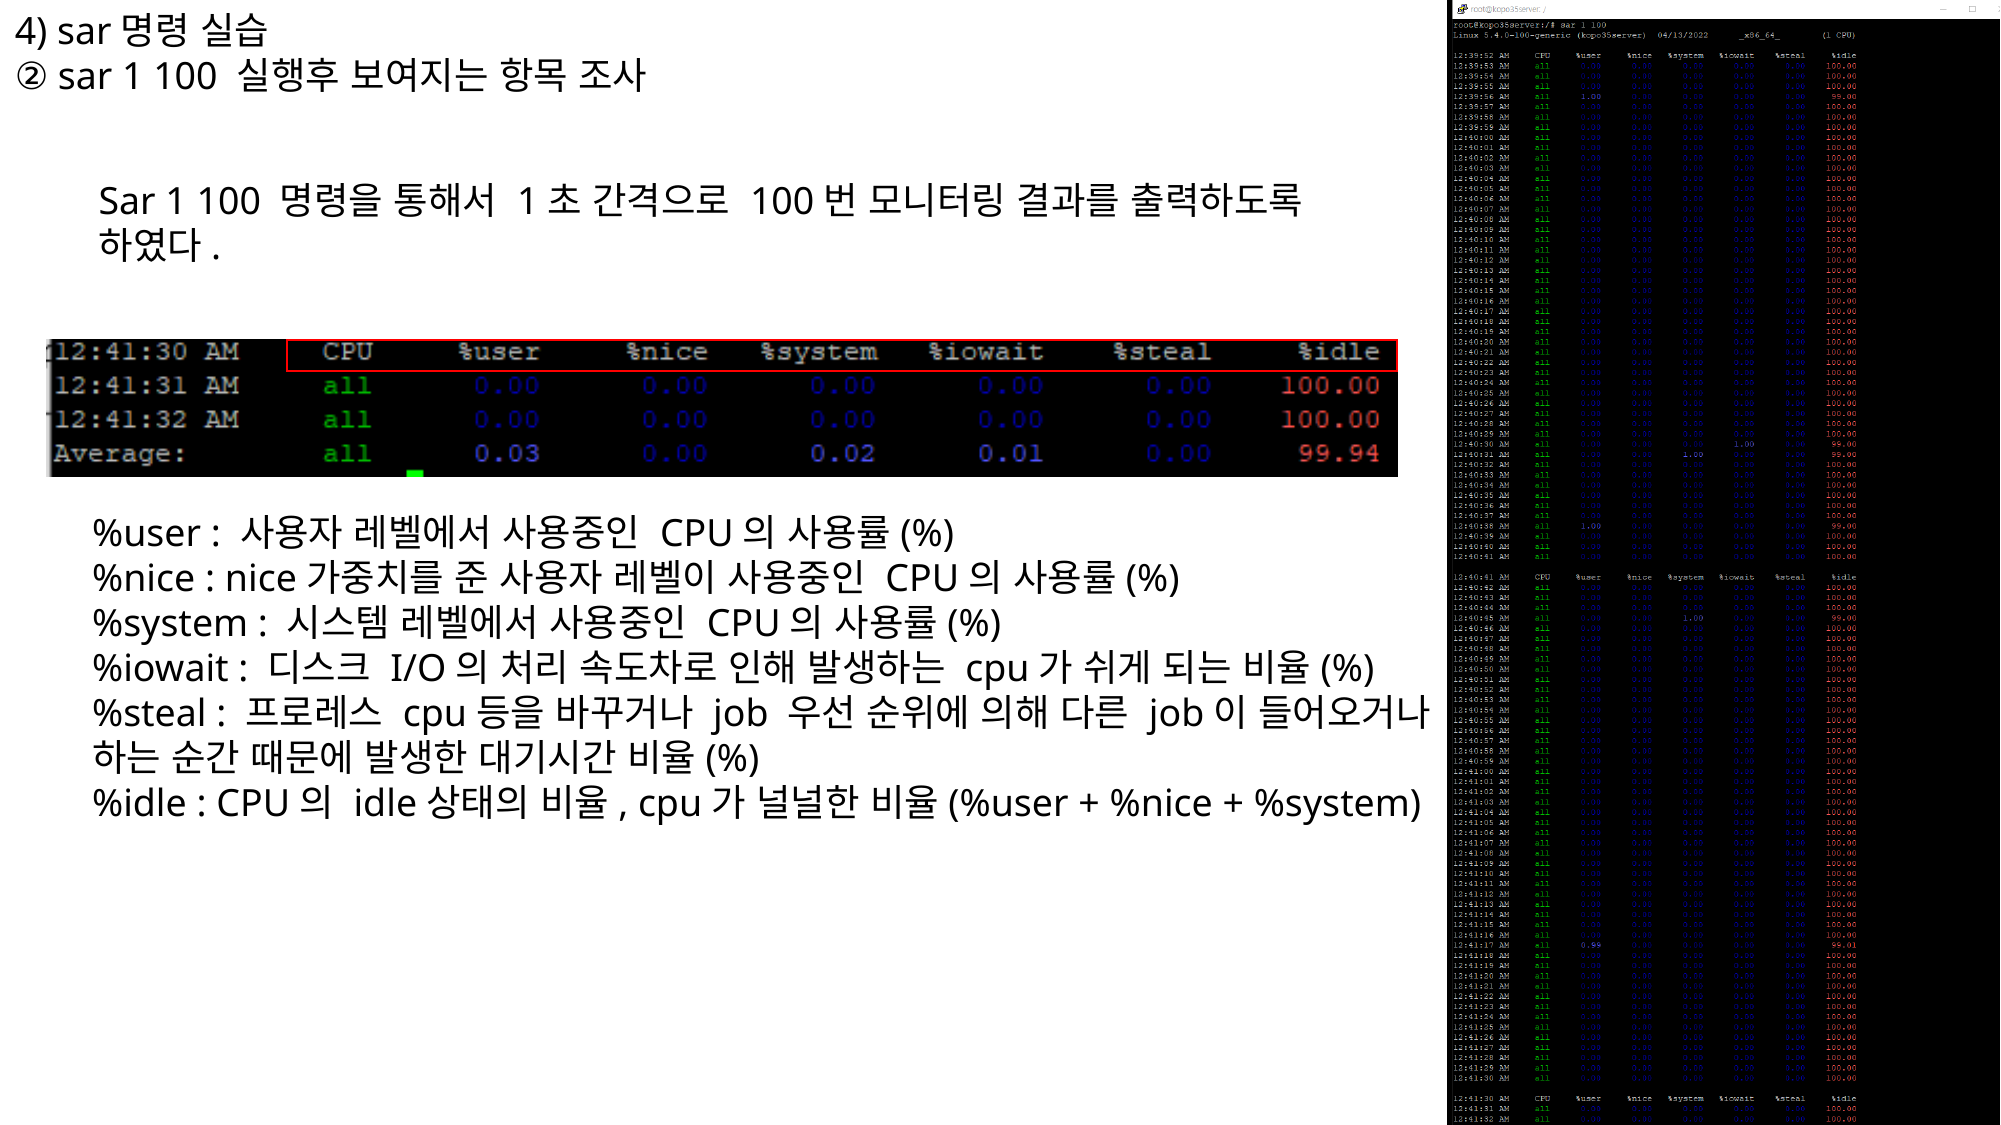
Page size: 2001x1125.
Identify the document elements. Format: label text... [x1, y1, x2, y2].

picture [46, 339, 1398, 477]
text_box %user : 사용자 레벨에서 사용중인 CPU의 사용률(%) %nice : nice가중치를 준 사용자 레벨이 사용중인 CPU의 사용률(%) %system : 시스템 레벨에서 사용중인 CPU의 사용률(%) %iowait : 디스크 I/O의 처리 속도차로 인해 발생하는 cpu가 쉬게 되는 비율(%) %steal : 프로레스 cpu등을 바꾸거나 job 우선 순위에 의해 다른 job이 들어오거나 하는 순간 때문에 발생한 대기시간 비율(%) %idle : CPU의 idle상태의 비율, cpu가 널널한 비율(%user + %nice + %system) [77, 501, 1446, 832]
text_box 4) sar명령 실습 ② sar 1 100 실행후 보여지는 항목 조사 [0, 0, 1000, 105]
picture [1447, 0, 2000, 1125]
text_box Sar 1 100 명령을 통해서 1초 간격으로 100번 모니터링 결과를 출력하도록 하였다. [84, 169, 1319, 275]
